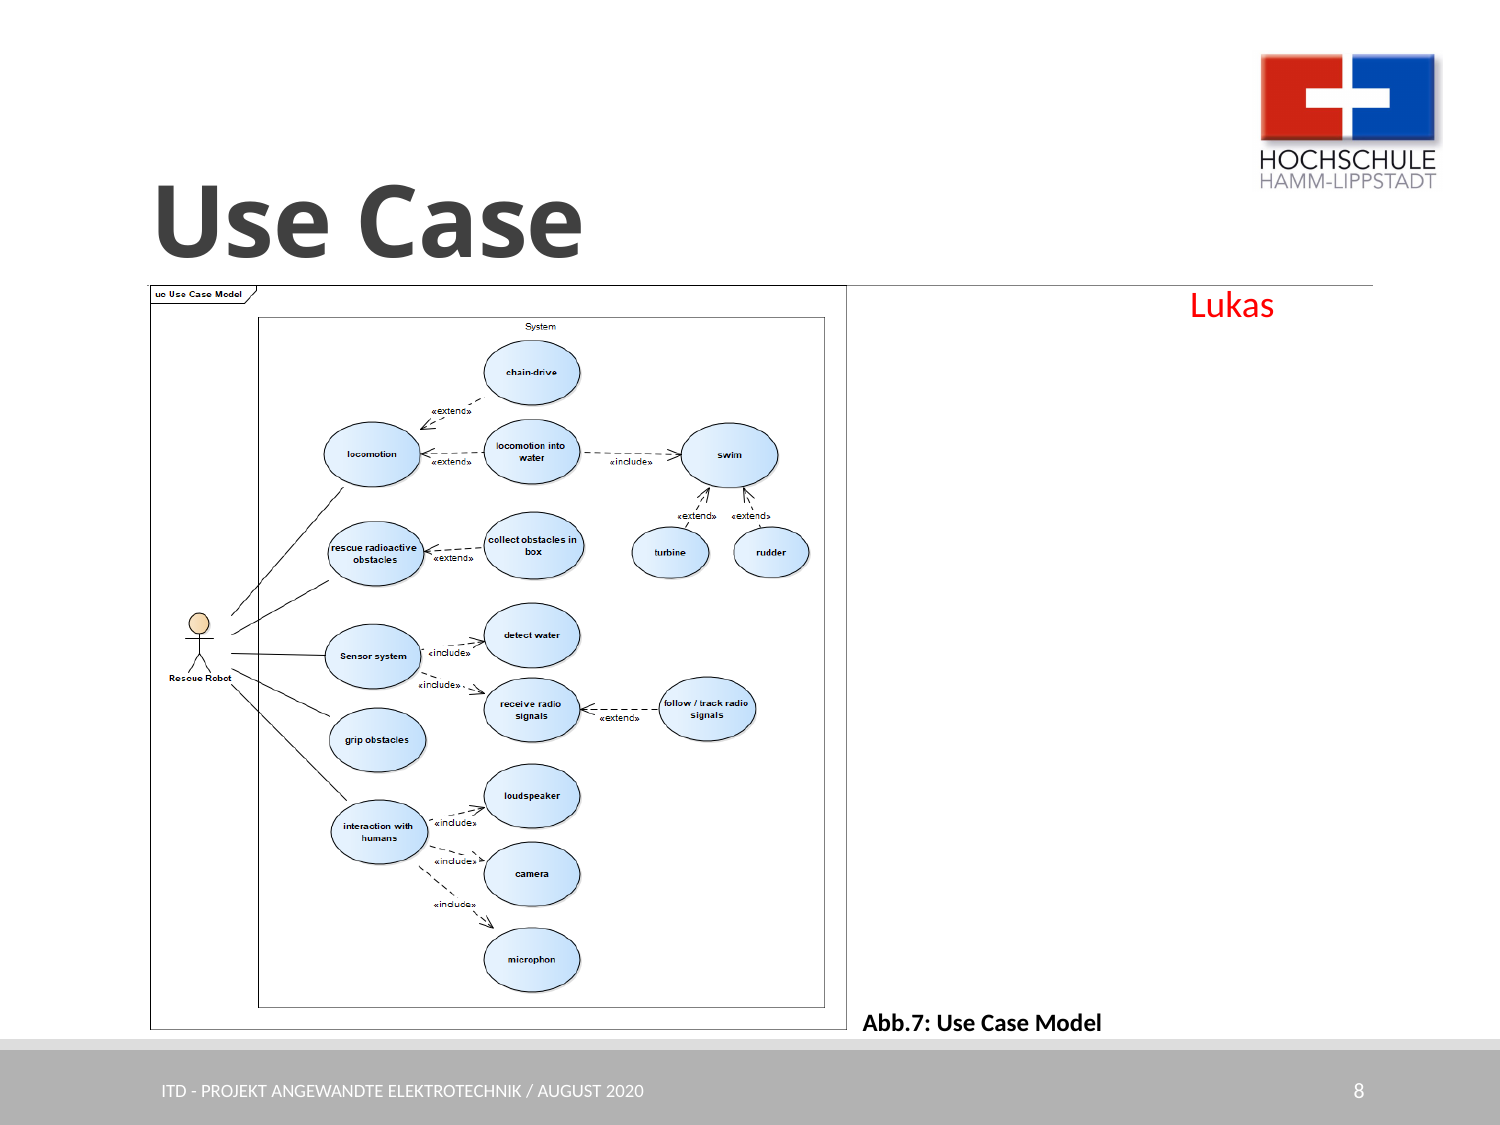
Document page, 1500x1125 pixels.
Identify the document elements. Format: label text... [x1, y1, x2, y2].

text_box Abb.7: Use Case Model [847, 999, 1118, 1045]
picture [1373, 50, 1443, 192]
slide_number 8 [1218, 1059, 1380, 1120]
picture [148, 284, 847, 1031]
title Use Case [135, 47, 1373, 285]
text_box Lukas [1175, 272, 1290, 333]
footer ITD - Projekt angewandte Elektrotechnik / August 2020 [105, 1059, 700, 1120]
